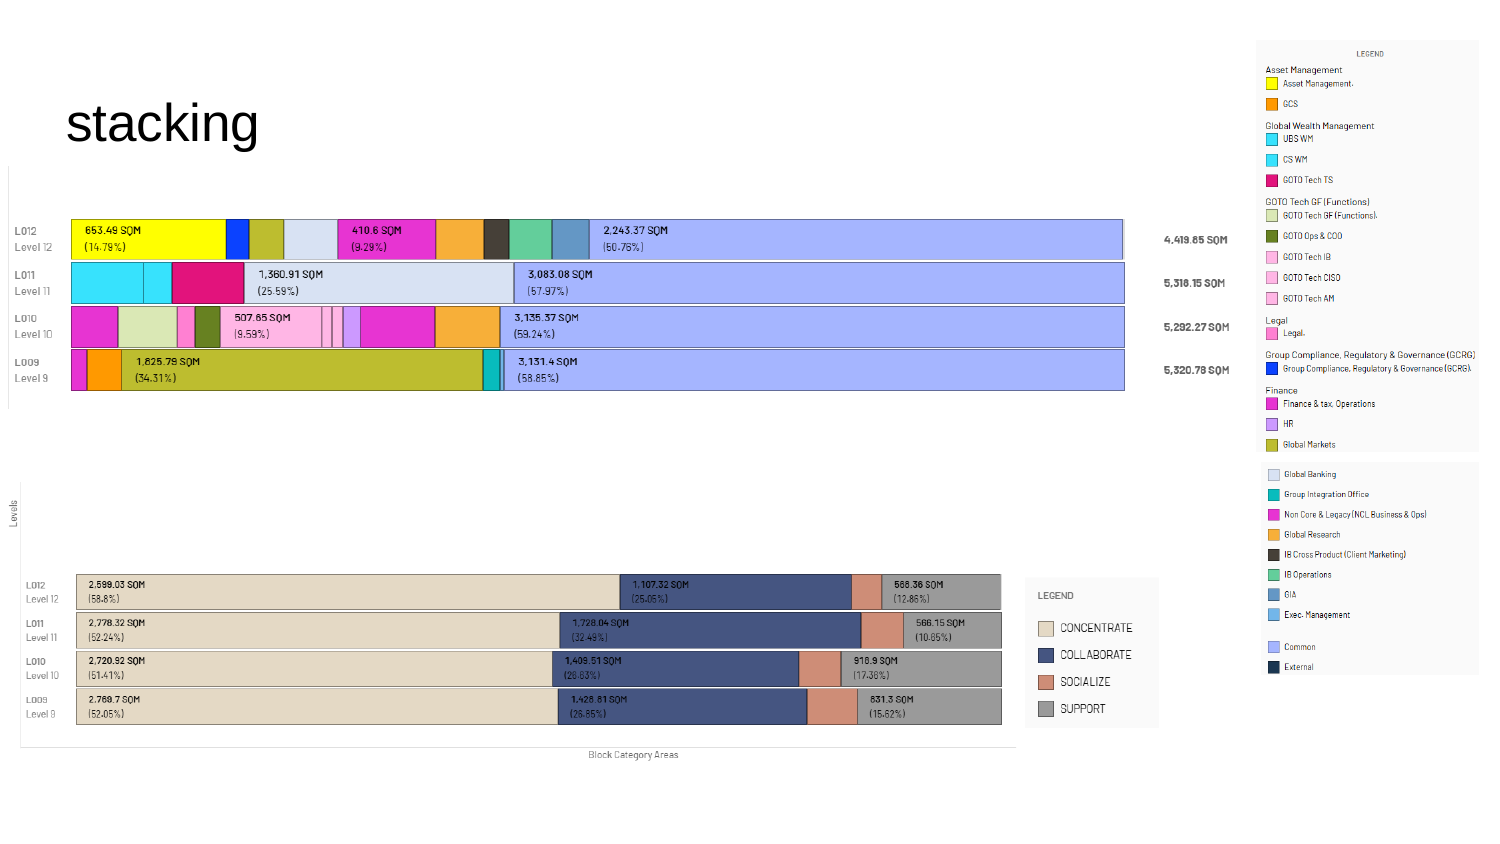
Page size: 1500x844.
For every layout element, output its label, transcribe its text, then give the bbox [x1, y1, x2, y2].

picture [1260, 462, 1479, 676]
title stacking [51, 72, 1249, 165]
picture [3, 481, 1159, 764]
picture [1254, 40, 1479, 452]
picture [8, 165, 1246, 409]
